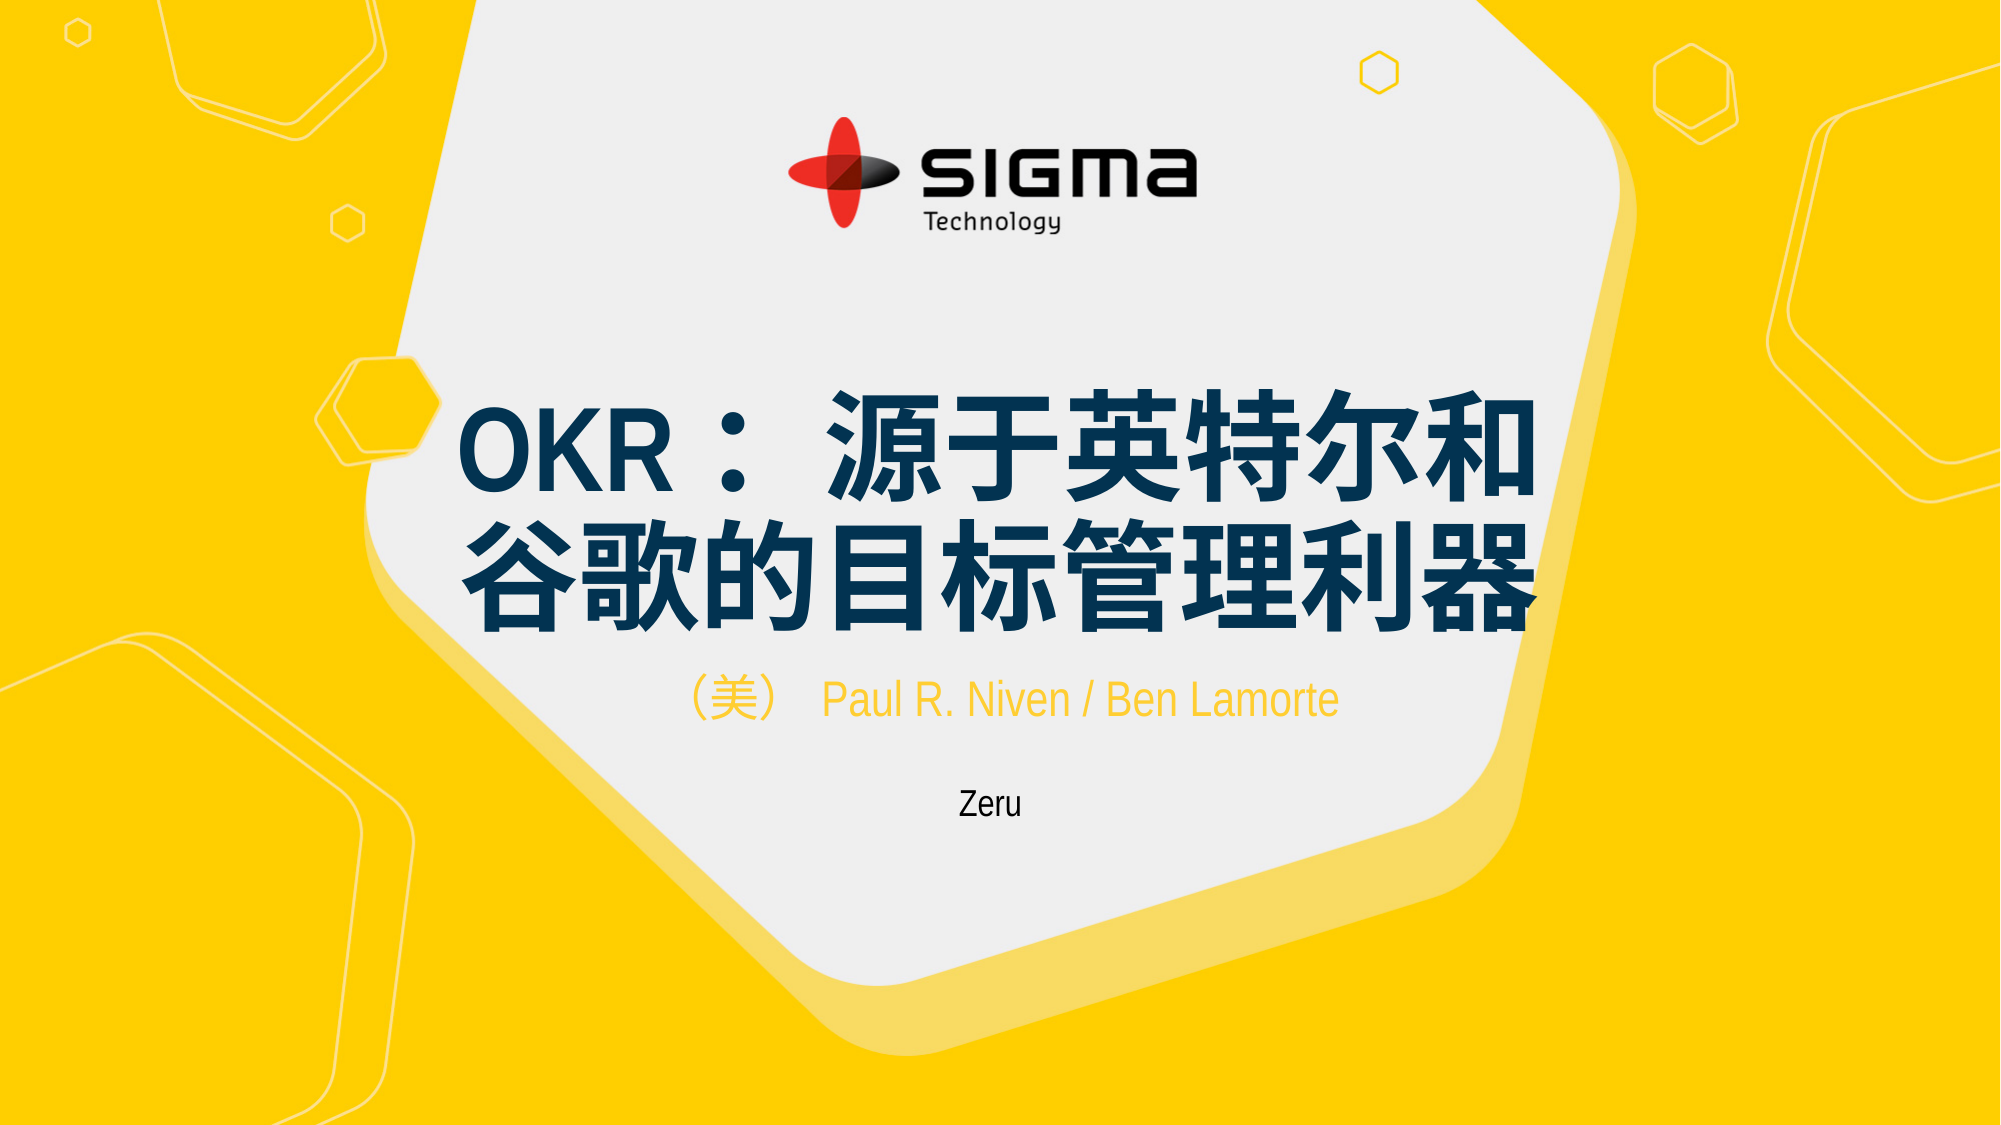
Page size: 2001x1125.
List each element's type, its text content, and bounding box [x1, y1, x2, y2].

picture [0, 0, 2001, 1125]
text_box Zeru [944, 771, 1056, 832]
title OKR：源于英特尔和谷歌的目标管理利器 [431, 263, 1568, 655]
subtitle （美）Paul R. Niven / Ben Lamorte [249, 665, 1750, 938]
